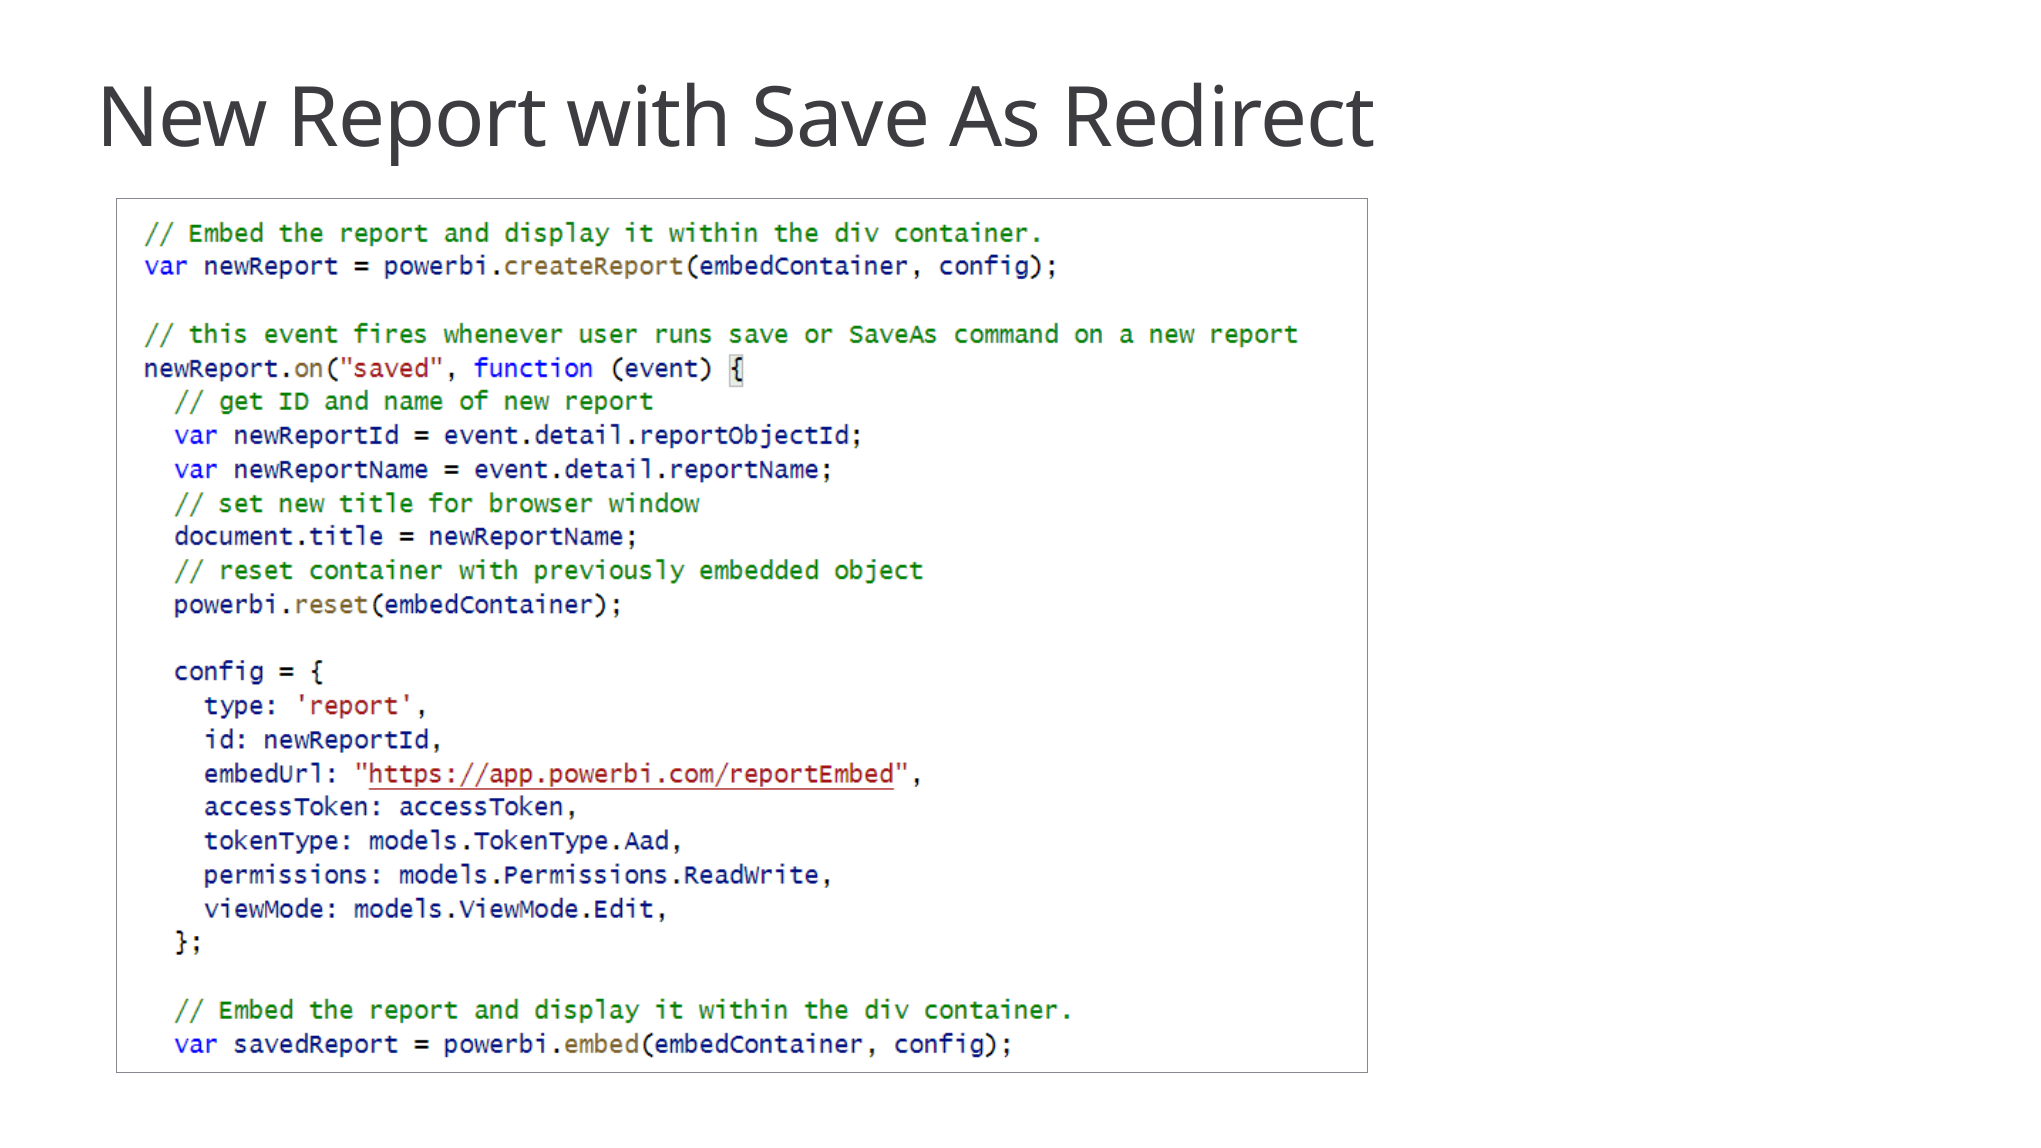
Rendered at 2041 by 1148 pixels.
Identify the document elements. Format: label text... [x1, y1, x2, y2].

title New Report with Save As Redirect [96, 75, 1941, 166]
picture [115, 197, 1368, 1073]
